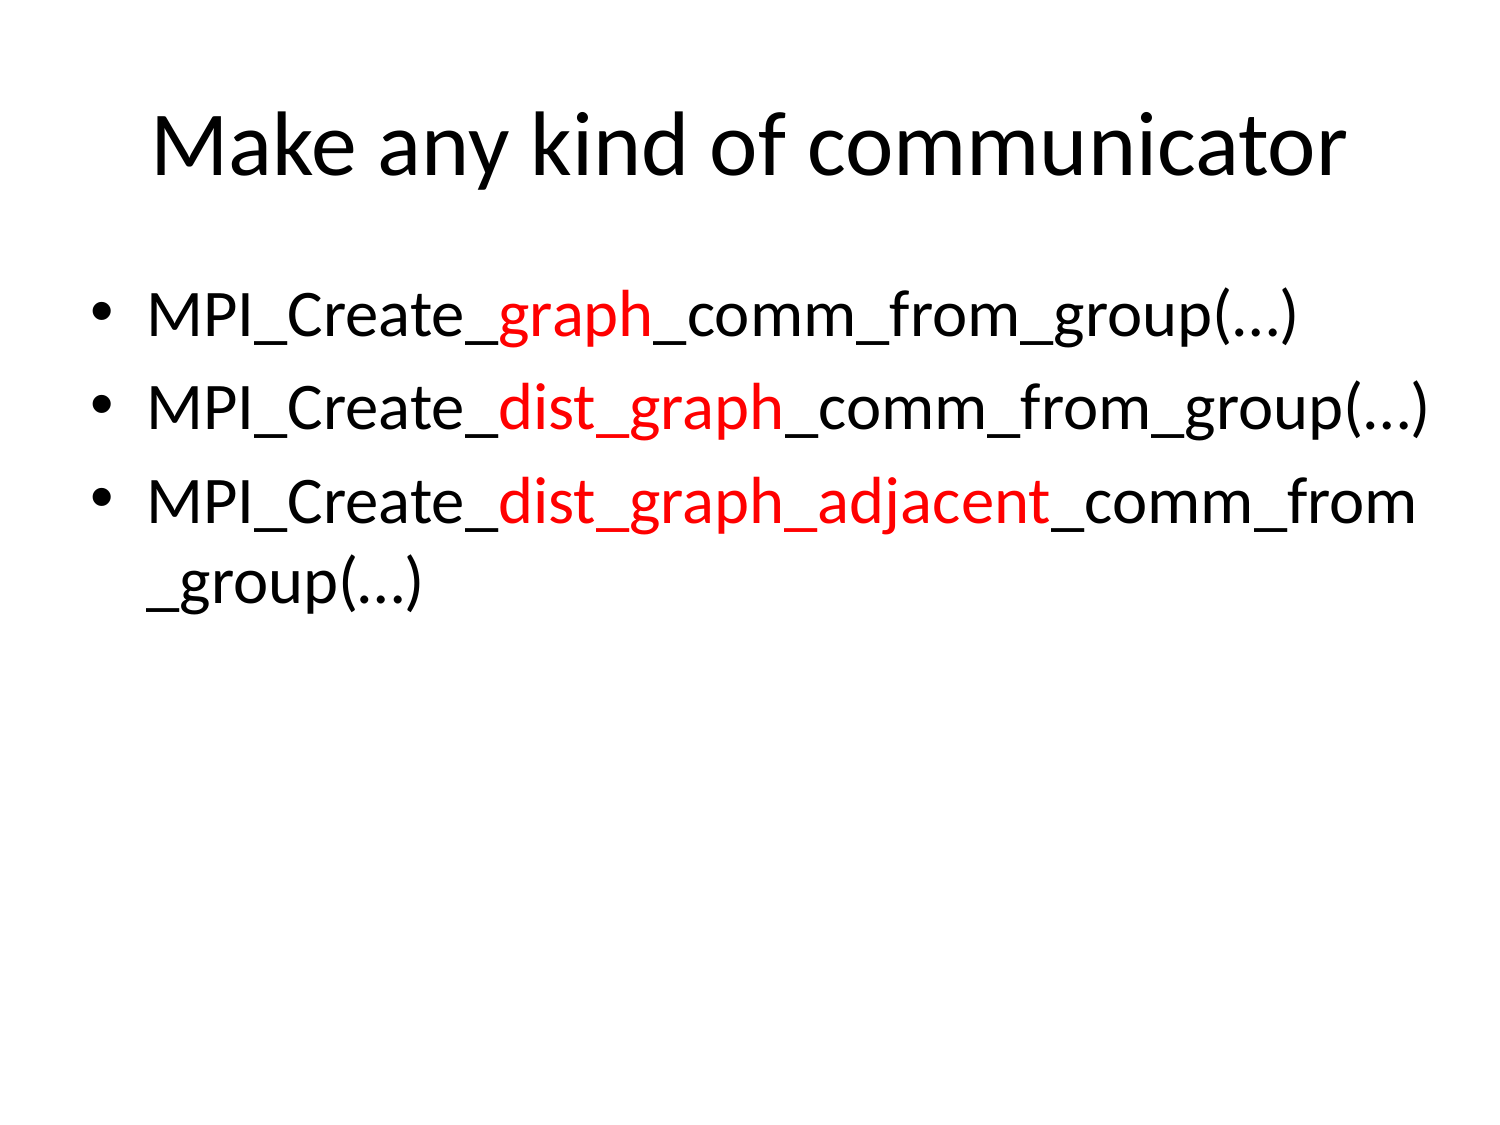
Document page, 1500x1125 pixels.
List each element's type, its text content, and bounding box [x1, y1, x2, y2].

title Make any kind of communicator [75, 45, 1425, 233]
list MPI_Create_graph_comm_from_group(…) MPI_Create_dist_graph_comm_from_group(…) MPI_Create_dist_graph_adjacent_comm_from_group(…) [75, 262, 1451, 1005]
